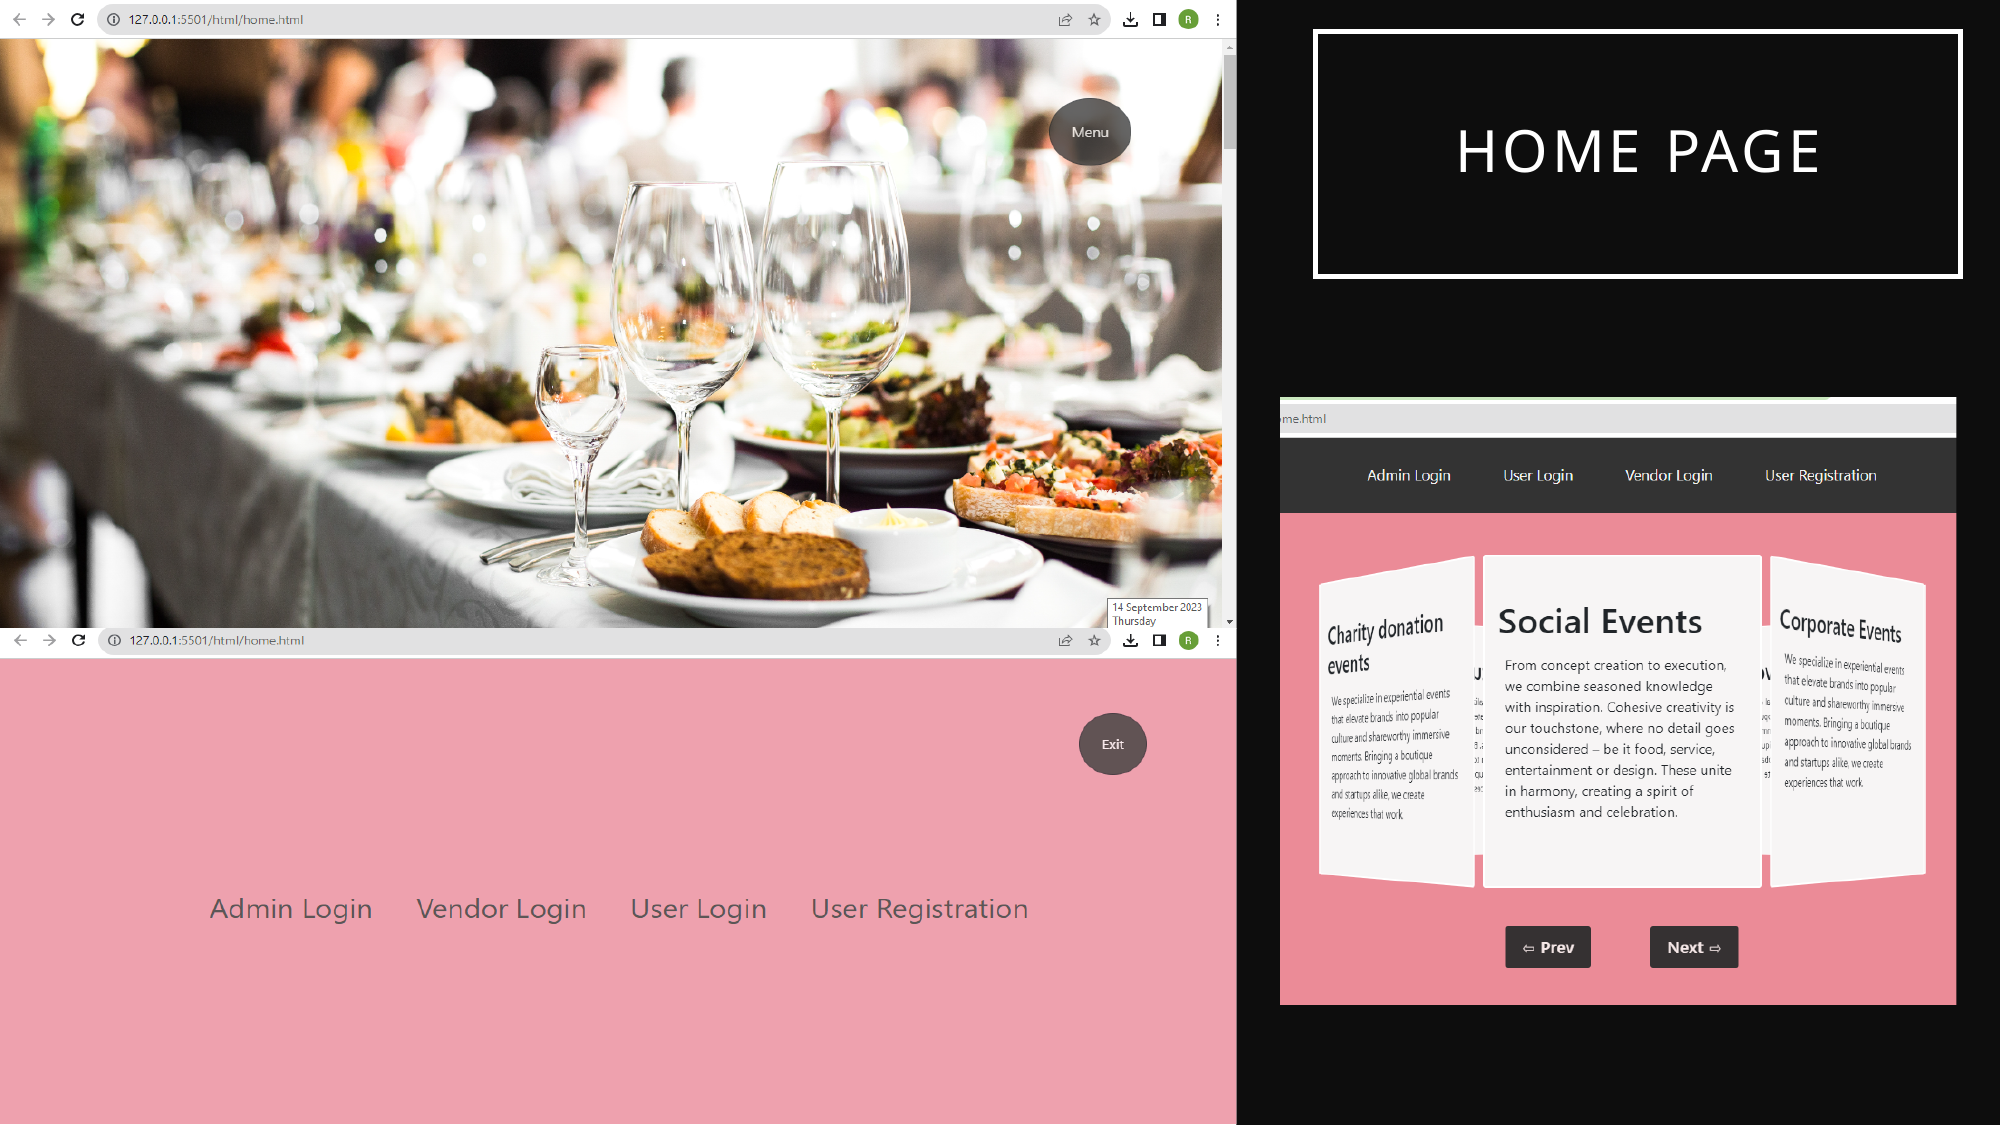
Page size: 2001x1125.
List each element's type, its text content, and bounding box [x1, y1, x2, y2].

picture [0, 628, 1237, 1124]
title HOME PAGE [1313, 29, 1963, 279]
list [0, 0, 1237, 628]
text_box [1235, 0, 2000, 1125]
picture [1280, 397, 1957, 1005]
